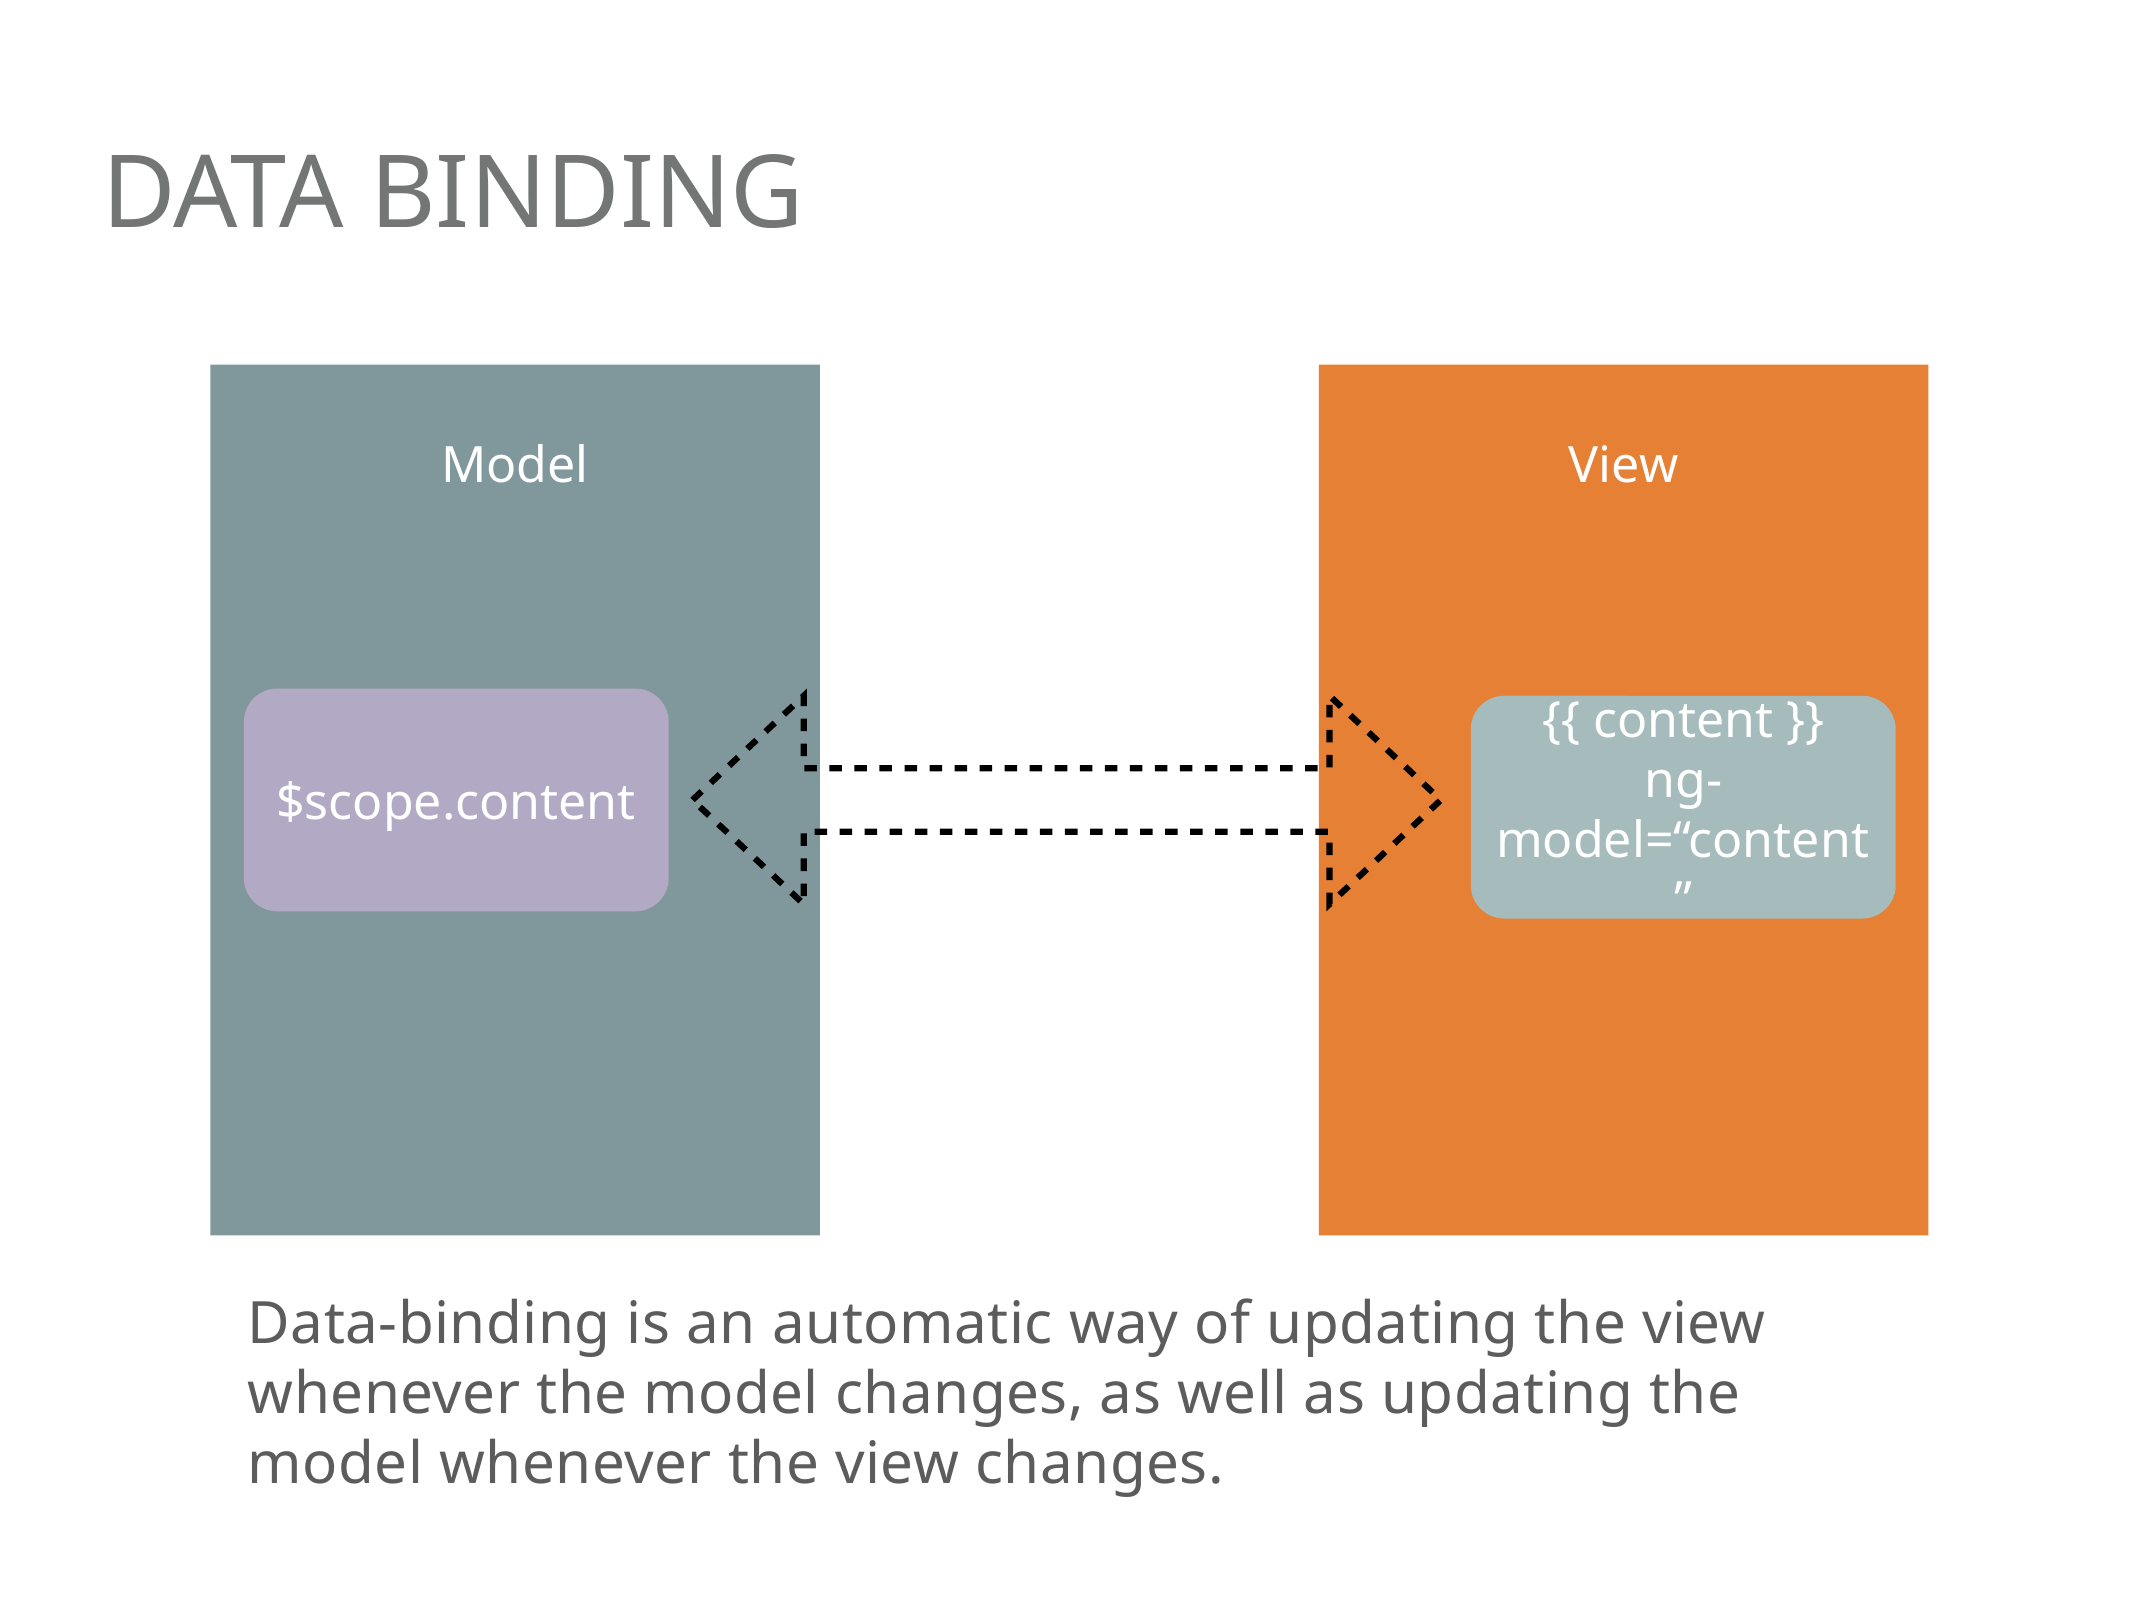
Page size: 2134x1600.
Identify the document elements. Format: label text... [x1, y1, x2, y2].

text_box View [1318, 364, 1929, 1236]
text_box $scope.content [243, 688, 669, 912]
text_box Data-binding is an automatic way of updating the view whenever the model changes, as well as updating the model whenever the view changes. [239, 1277, 1855, 1504]
text_box {{ content }} ng-model=“content” [1470, 695, 1896, 919]
title Data BiNding [93, 118, 2041, 238]
text_box Model [210, 364, 820, 1236]
text_box Two [692, 695, 1441, 905]
